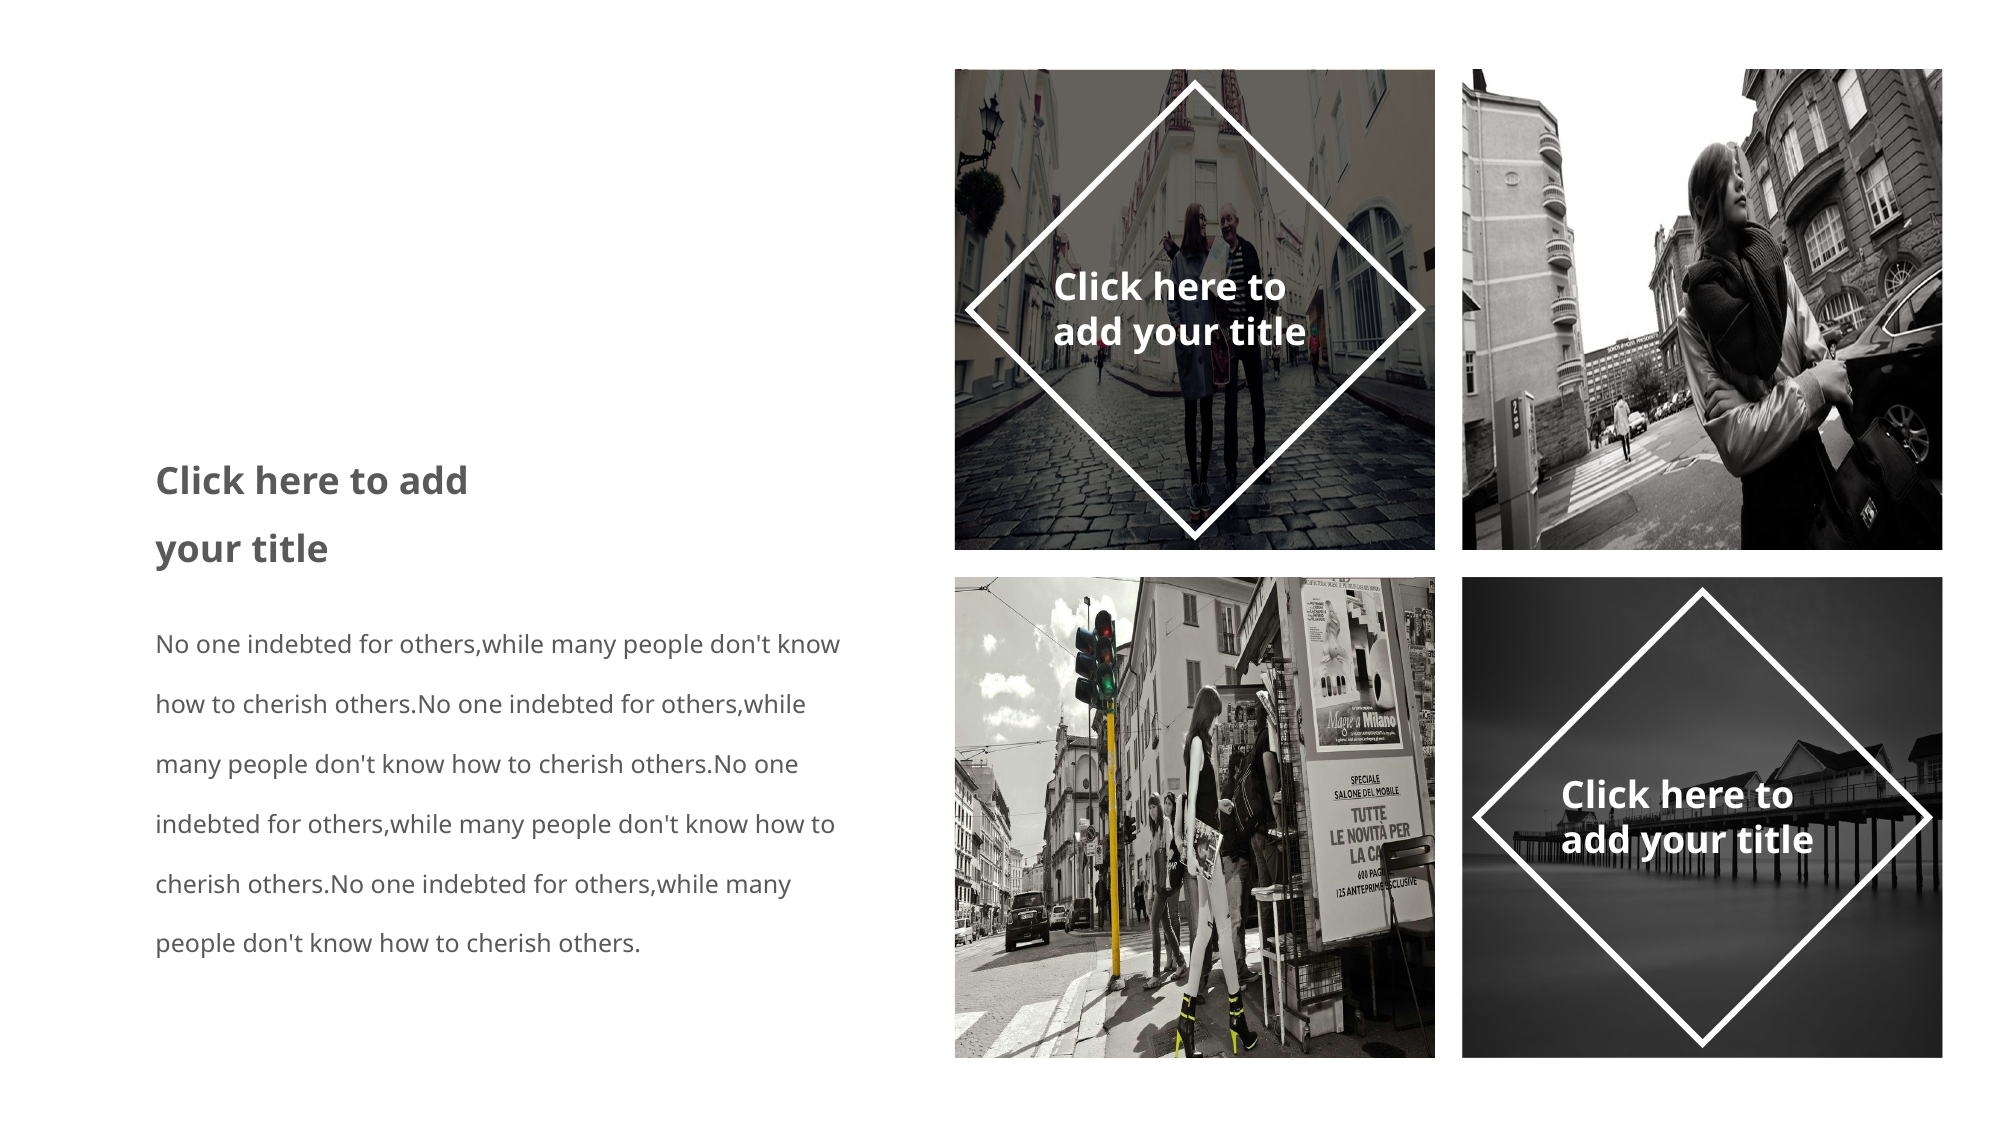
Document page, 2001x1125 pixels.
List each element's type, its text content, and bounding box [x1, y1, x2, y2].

text_box [1461, 69, 1943, 551]
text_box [1462, 577, 1943, 1058]
text_box No one indebted for others,while many people don't know how to cherish others.No one indebted for others,while many people don't know how to cherish others.No one indebted for others,while many people don't know how to cherish others.No one indebted for others,while many people don't know how to cherish others. [140, 591, 874, 966]
text_box Click here to add your title [140, 427, 547, 578]
text_box [954, 576, 1436, 1058]
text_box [954, 69, 1435, 550]
